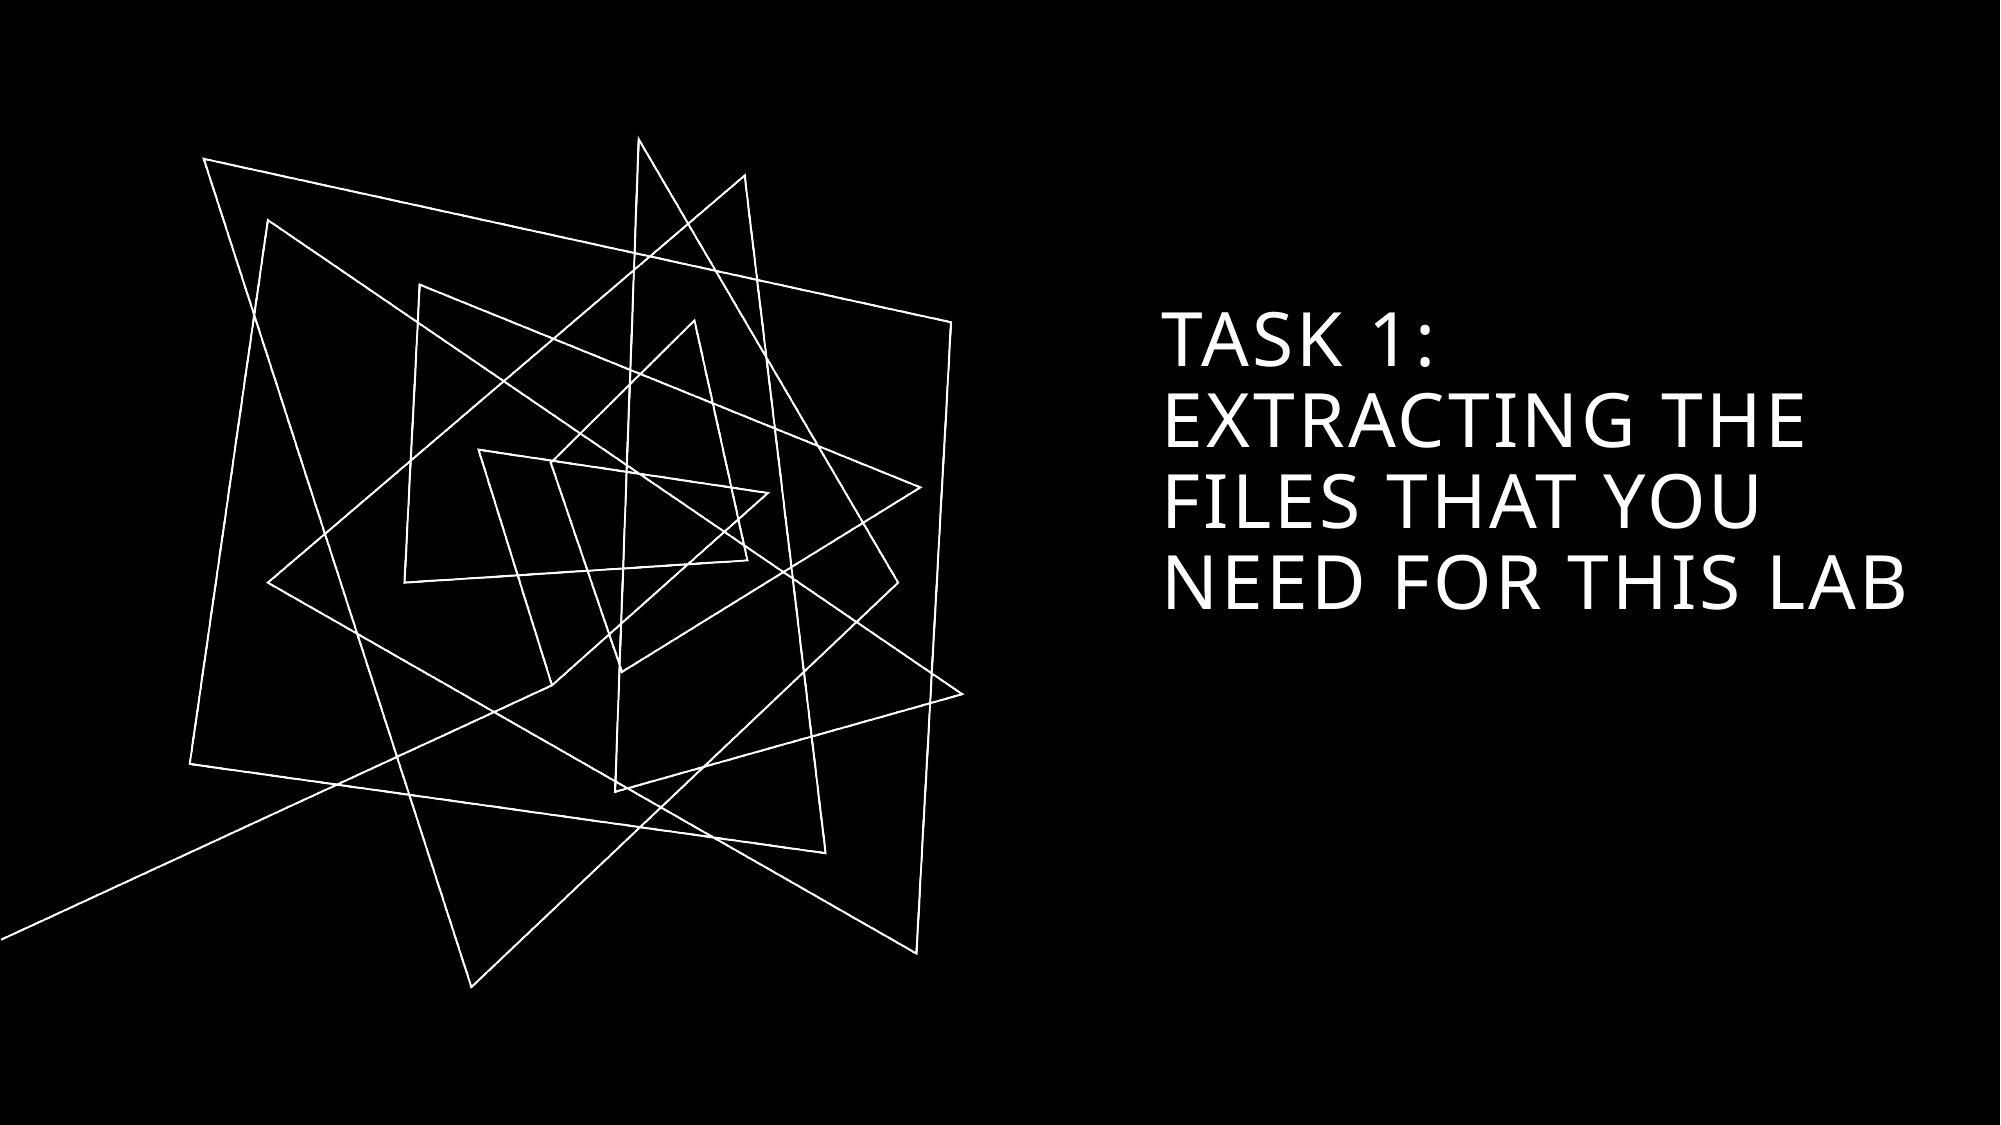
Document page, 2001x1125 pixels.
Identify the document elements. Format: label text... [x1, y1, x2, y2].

title Task 1: Extracting the files that you need for this lab [1146, 352, 1926, 634]
picture [0, 135, 965, 989]
